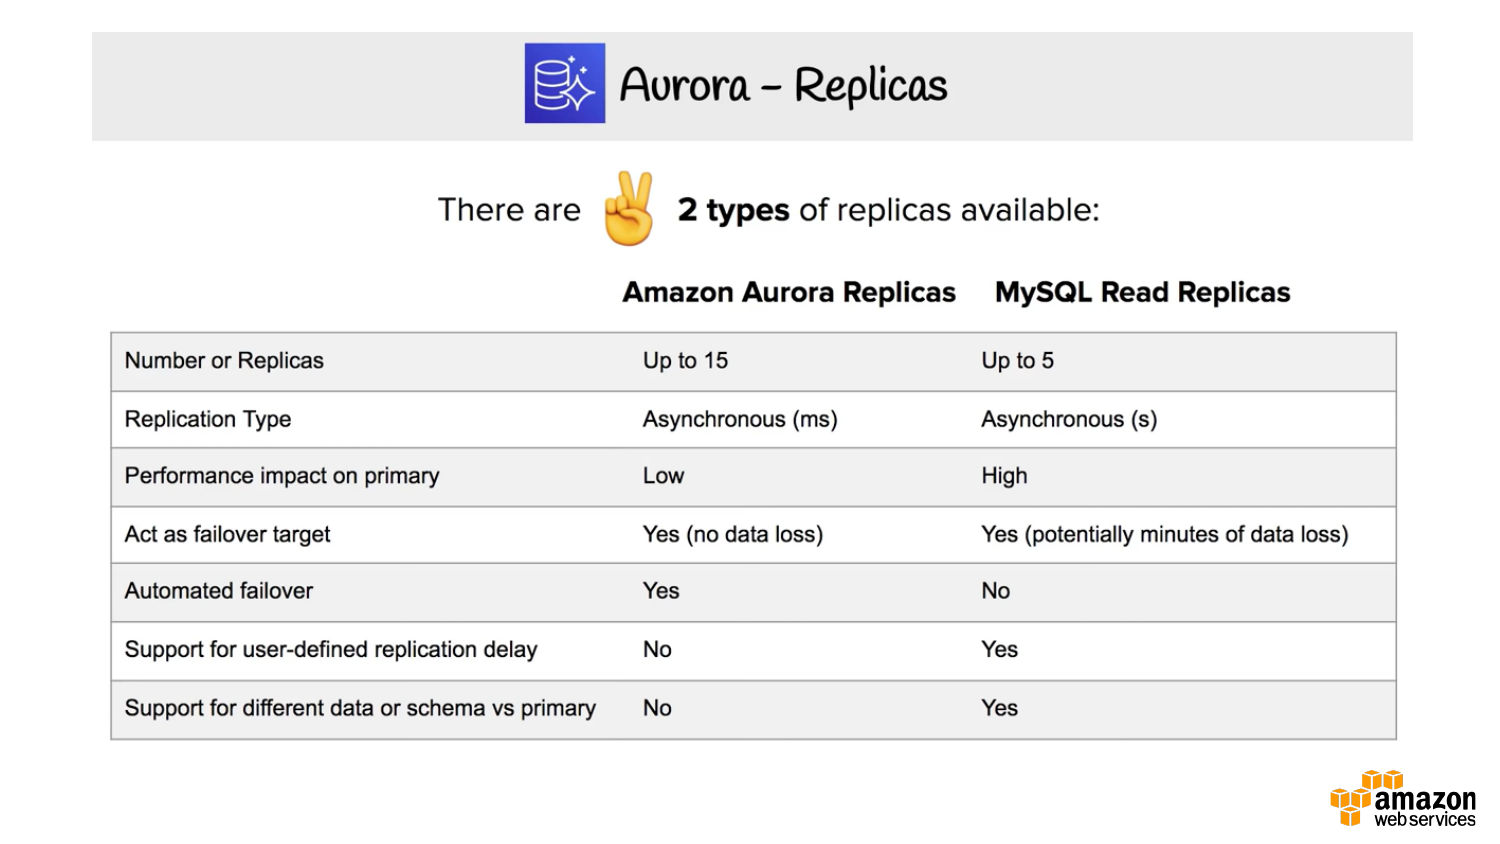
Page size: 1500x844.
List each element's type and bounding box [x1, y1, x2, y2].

picture [92, 32, 1413, 763]
